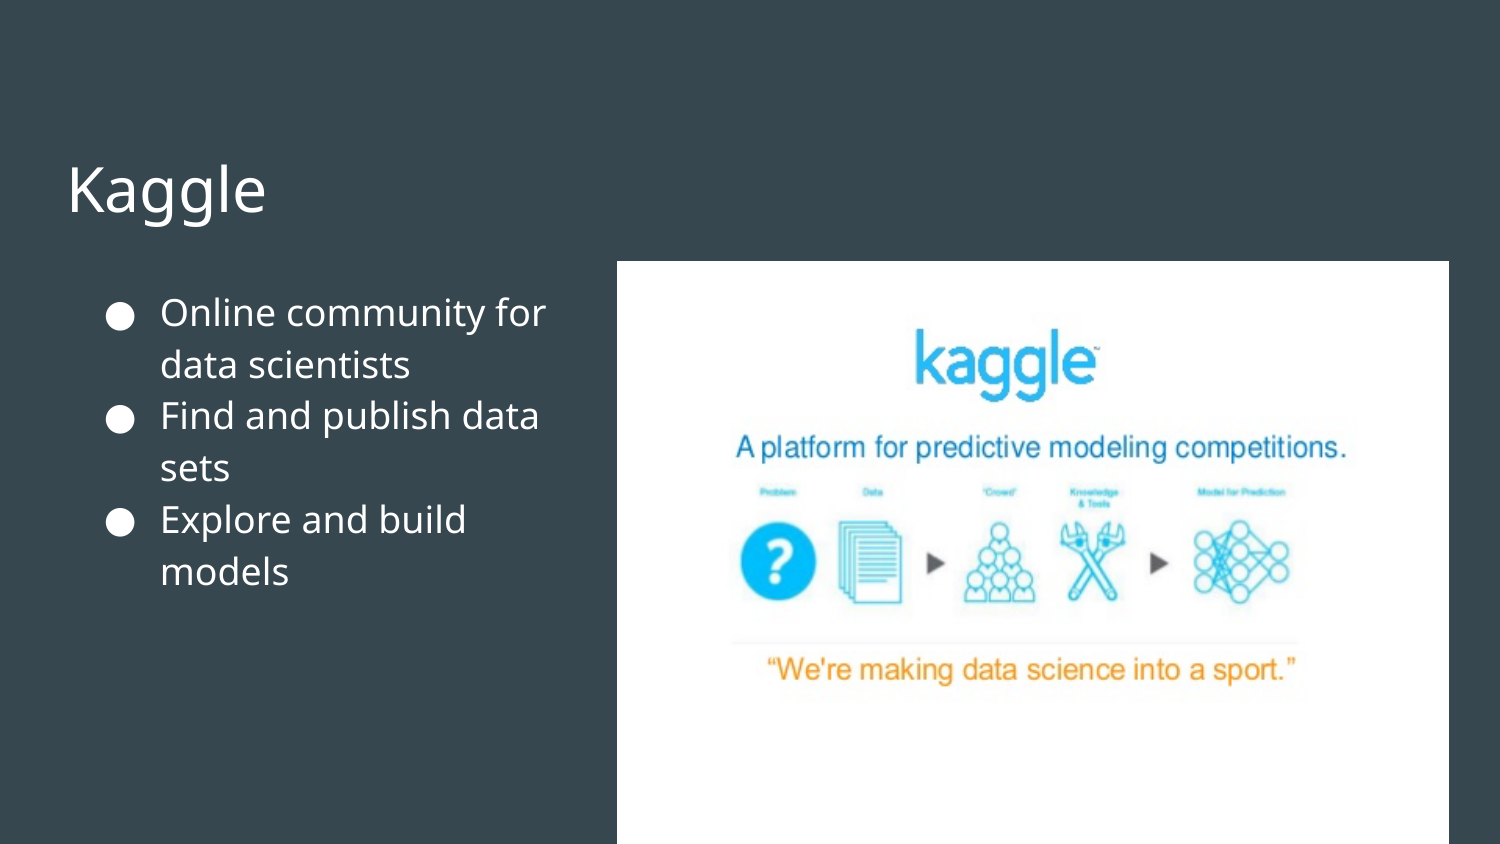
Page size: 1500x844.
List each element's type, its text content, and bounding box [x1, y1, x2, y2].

picture [616, 261, 1450, 844]
list Online community for data scientists Find and publish data sets Explore and build models [70, 189, 576, 750]
title Kaggle [51, 135, 1449, 230]
